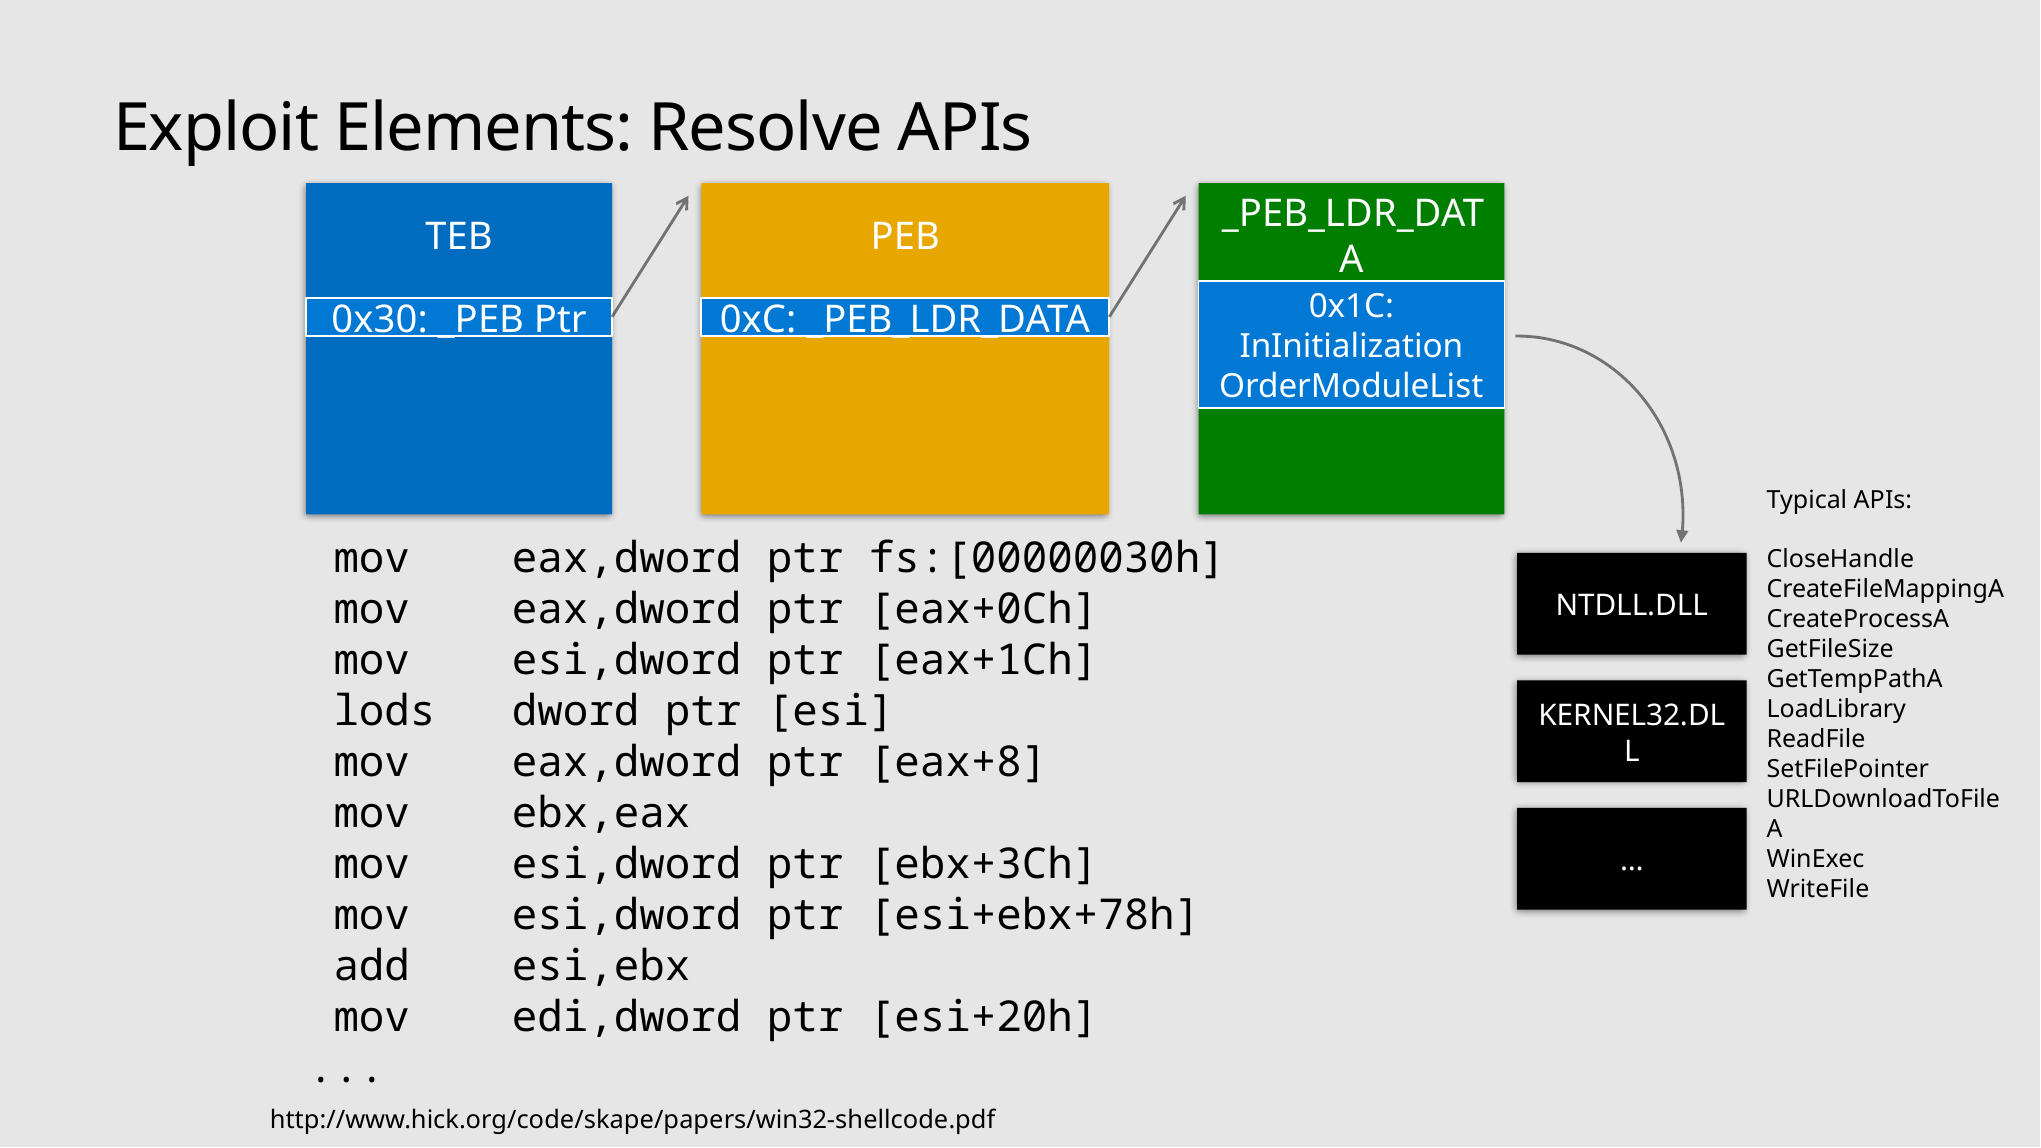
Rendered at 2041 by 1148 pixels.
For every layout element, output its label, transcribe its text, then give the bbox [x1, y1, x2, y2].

text_box 0x1C: InInitialization OrderModuleList [1198, 280, 1505, 409]
text_box Typical APIs: CloseHandle CreateFileMappingA CreateProcessA GetFileSize GetTempPathA LoadLibrary ReadFile SetFilePointer URLDownloadToFileA WinExec WriteFile [1751, 475, 2022, 910]
text_box mov eax,dword ptr fs:[00000030h] mov eax,dword ptr [eax+0Ch] mov esi,dword ptr [eax+1Ch] lods dword ptr [esi] mov eax,dword ptr [eax+8] mov ebx,eax mov esi,dword ptr [ebx+3Ch] mov esi,dword ptr [esi+ebx+78h] add esi,ebx mov edi,dword ptr [esi+20h] ... [293, 522, 1314, 1095]
text_box TEB [306, 337, 613, 515]
text_box PEB [701, 337, 1110, 515]
text_box _PEB_LDR_DATA [1198, 183, 1505, 280]
text_box Exploit Elements: Resolve APIs [98, 76, 1943, 159]
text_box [1109, 195, 1186, 318]
text_box … [1517, 807, 1747, 910]
text_box 0x30: _PEB Ptr [305, 297, 613, 337]
text_box _PEB_LDR_DATA [1198, 409, 1505, 515]
text_box 0xC: _PEB_LDR_DATA [700, 297, 1110, 337]
text_box NTDLL.DLL [1517, 552, 1747, 655]
text_box http://www.hick.org/code/skape/papers/win32-shellcode.pdf [255, 1095, 1314, 1142]
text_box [611, 195, 689, 318]
text_box [1515, 334, 1689, 543]
text_box PEB [701, 183, 1110, 297]
text_box TEB [306, 183, 613, 297]
text_box KERNEL32.DLL [1517, 680, 1747, 783]
